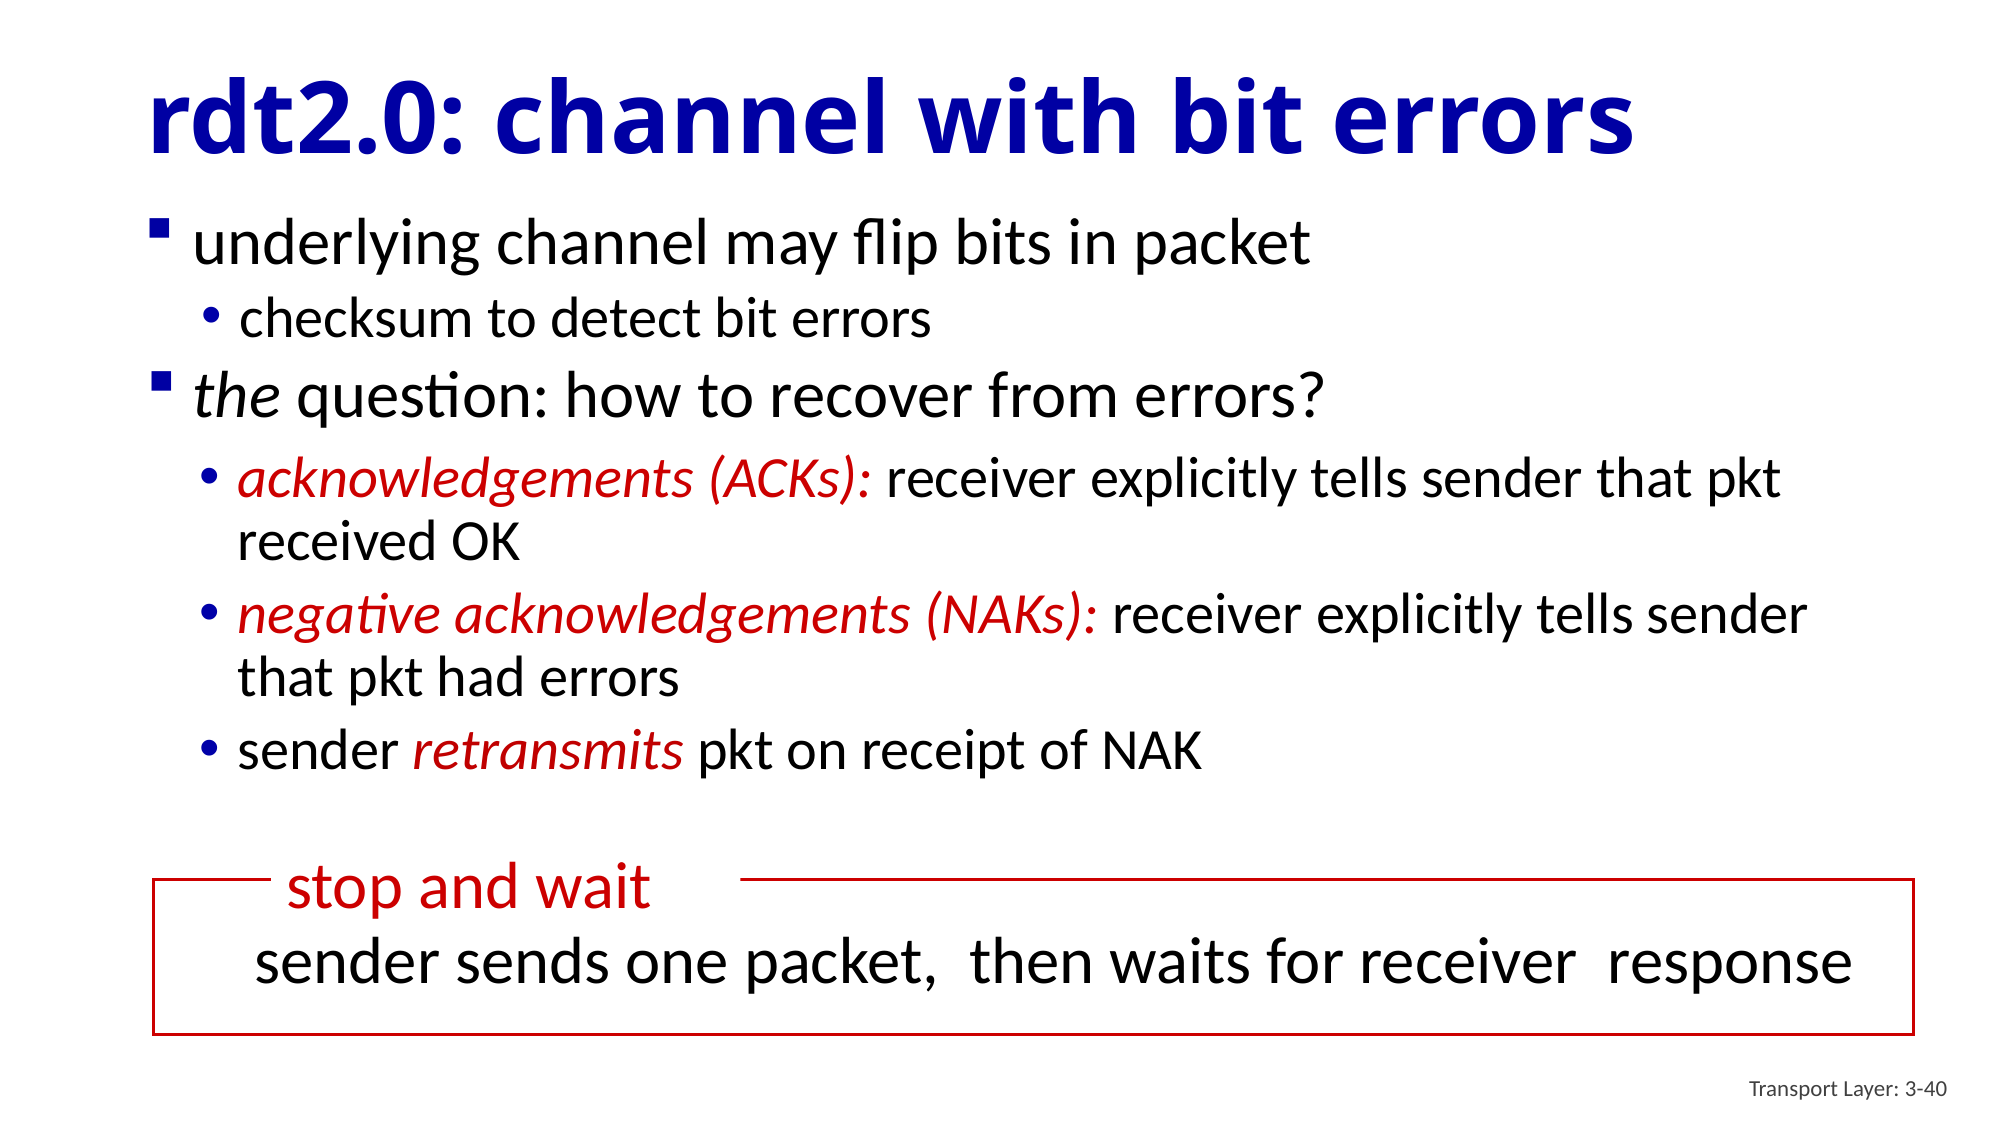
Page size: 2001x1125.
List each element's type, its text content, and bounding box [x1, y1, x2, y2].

title rdt2.0: channel with bit errors [131, 47, 1952, 195]
slide_number Transport Layer: 3-40 [1512, 1056, 1963, 1117]
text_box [153, 834, 1914, 1076]
text_box acknowledgements (ACKs): receiver explicitly tells sender that pkt received OK negative acknowledgements (NAKs): receiver explicitly tells sender that pkt had errors sender retransmits pkt on receipt of NAK [108, 439, 1914, 794]
text_box underlying channel may flip bits in packet checksum to detect bit errors the question: how to recover from errors? [110, 208, 1932, 939]
